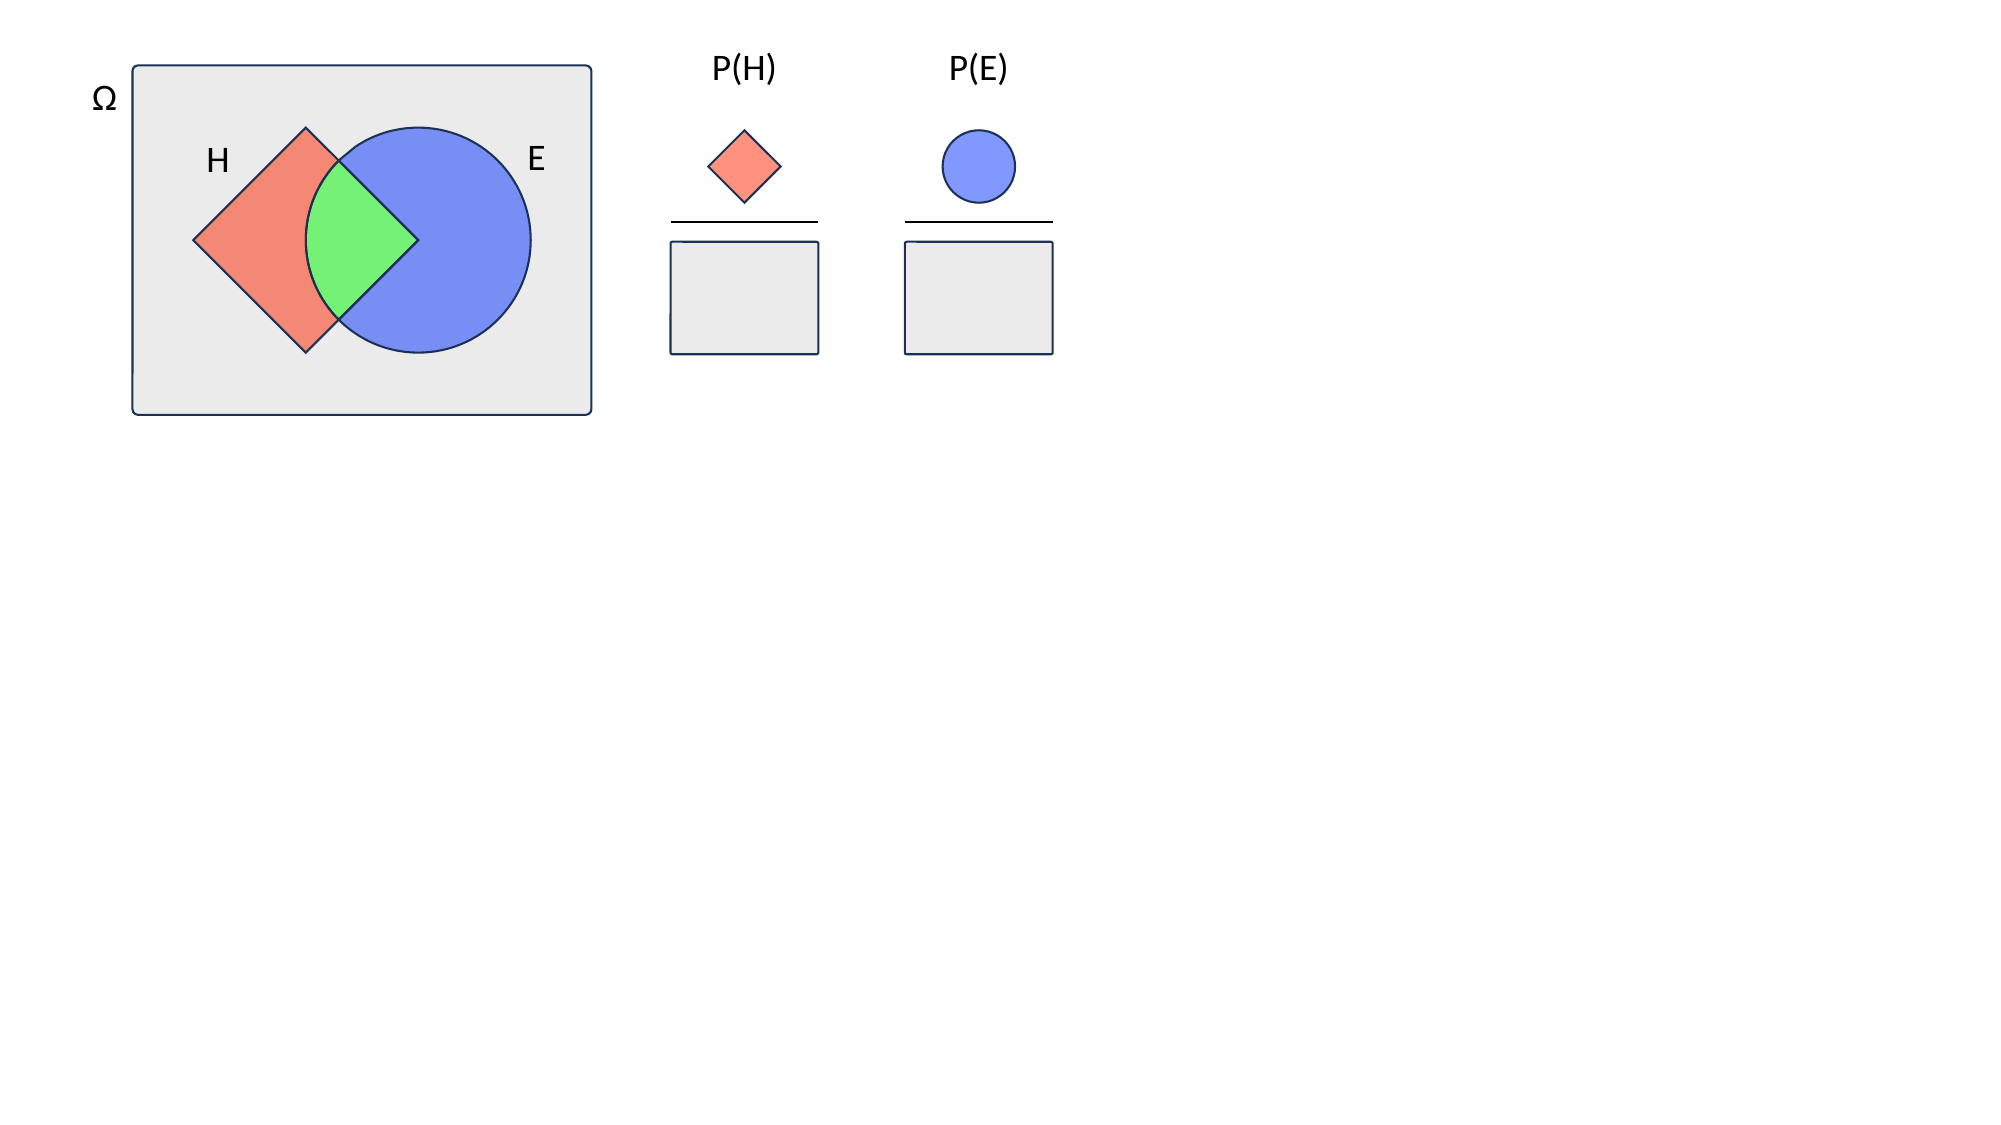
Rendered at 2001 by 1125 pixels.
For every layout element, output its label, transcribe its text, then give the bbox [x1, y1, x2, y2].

text_box Ω [77, 65, 132, 126]
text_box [132, 65, 592, 415]
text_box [904, 130, 1053, 355]
text_box P(H) [697, 35, 792, 95]
text_box P(E) [933, 35, 1024, 95]
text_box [670, 130, 819, 355]
